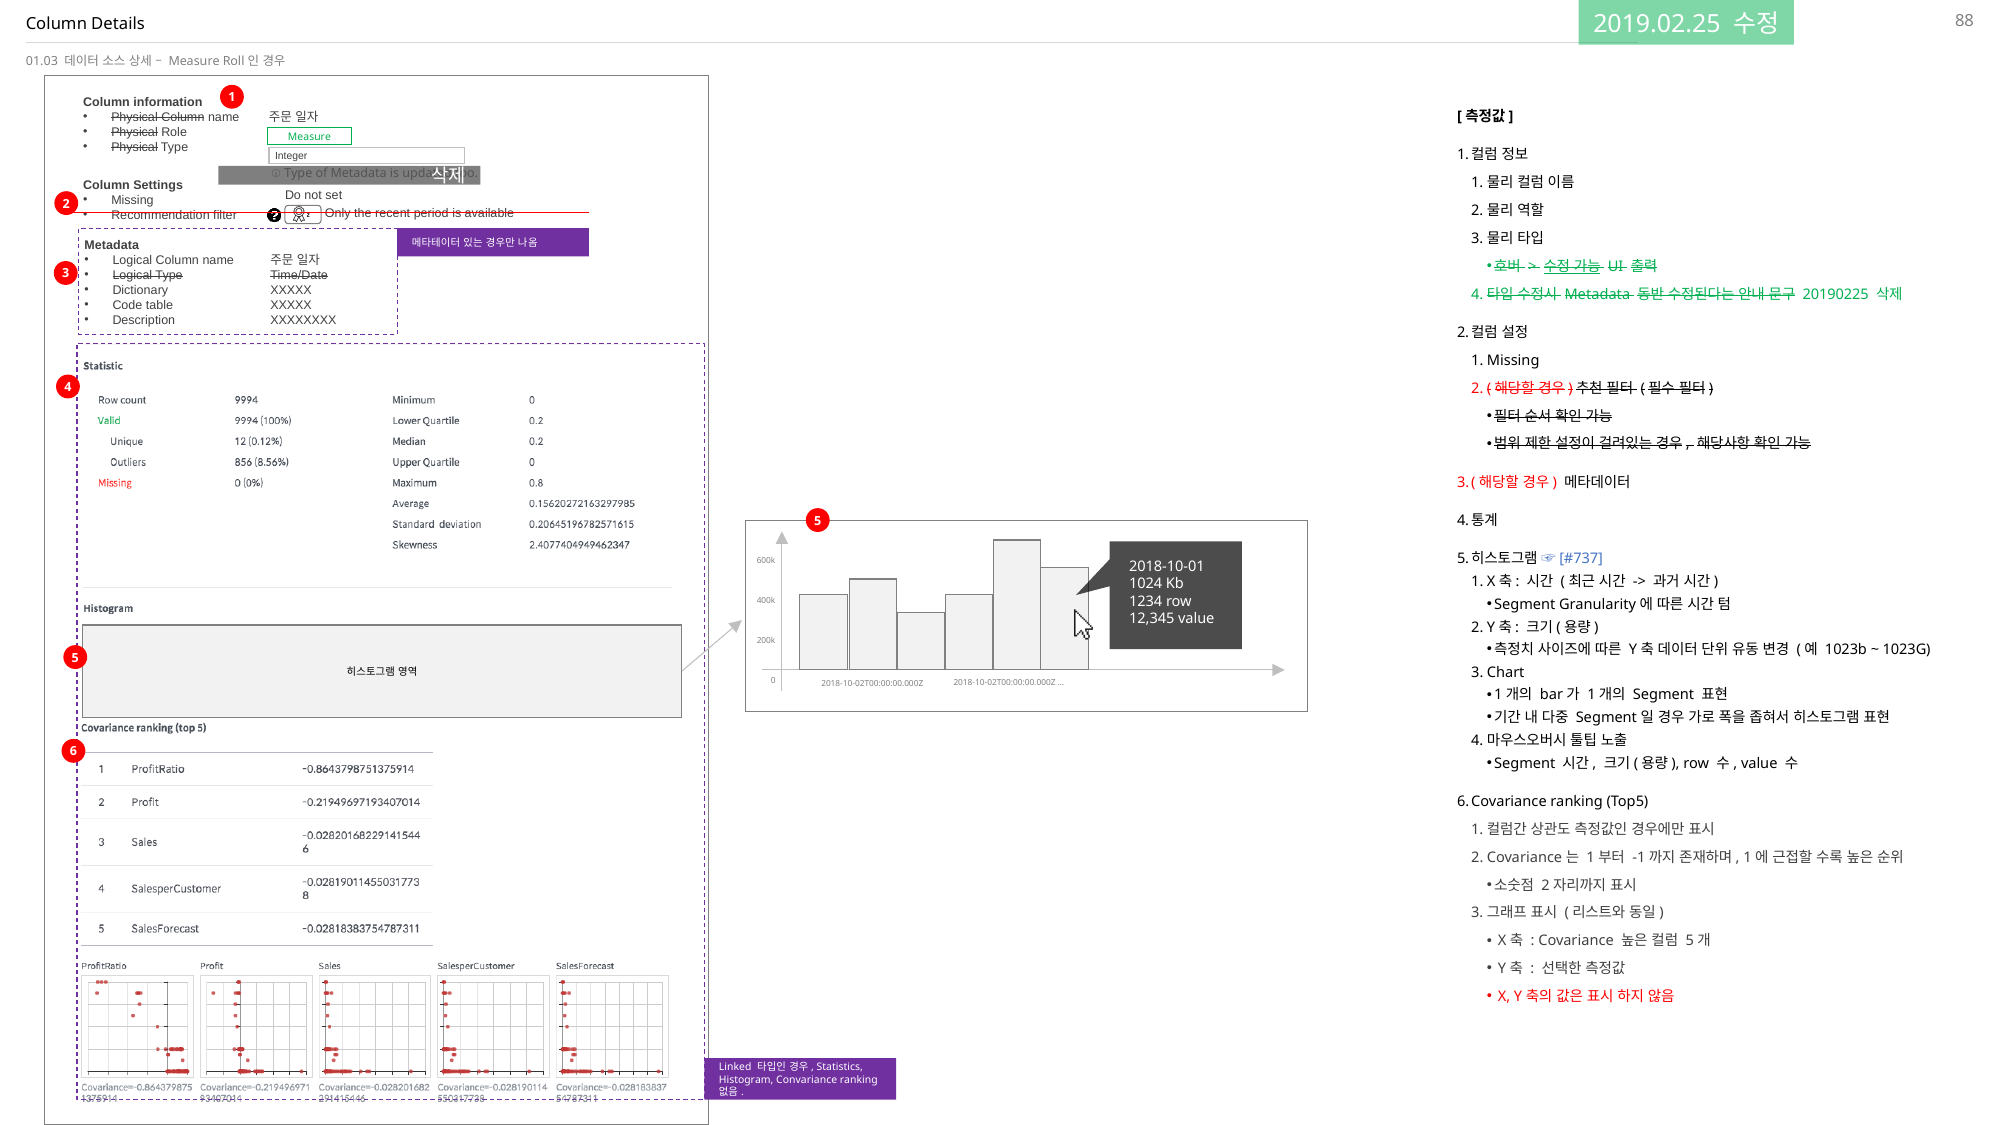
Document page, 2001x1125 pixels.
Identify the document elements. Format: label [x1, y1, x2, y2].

picture [267, 208, 281, 212]
text_box [43, 74, 1308, 1125]
list [25, 43, 1638, 86]
text_box [1578, 0, 1794, 45]
slide_number [1901, 0, 1975, 43]
title [25, 5, 1578, 43]
picture [267, 213, 281, 222]
list [1457, 106, 1974, 1125]
